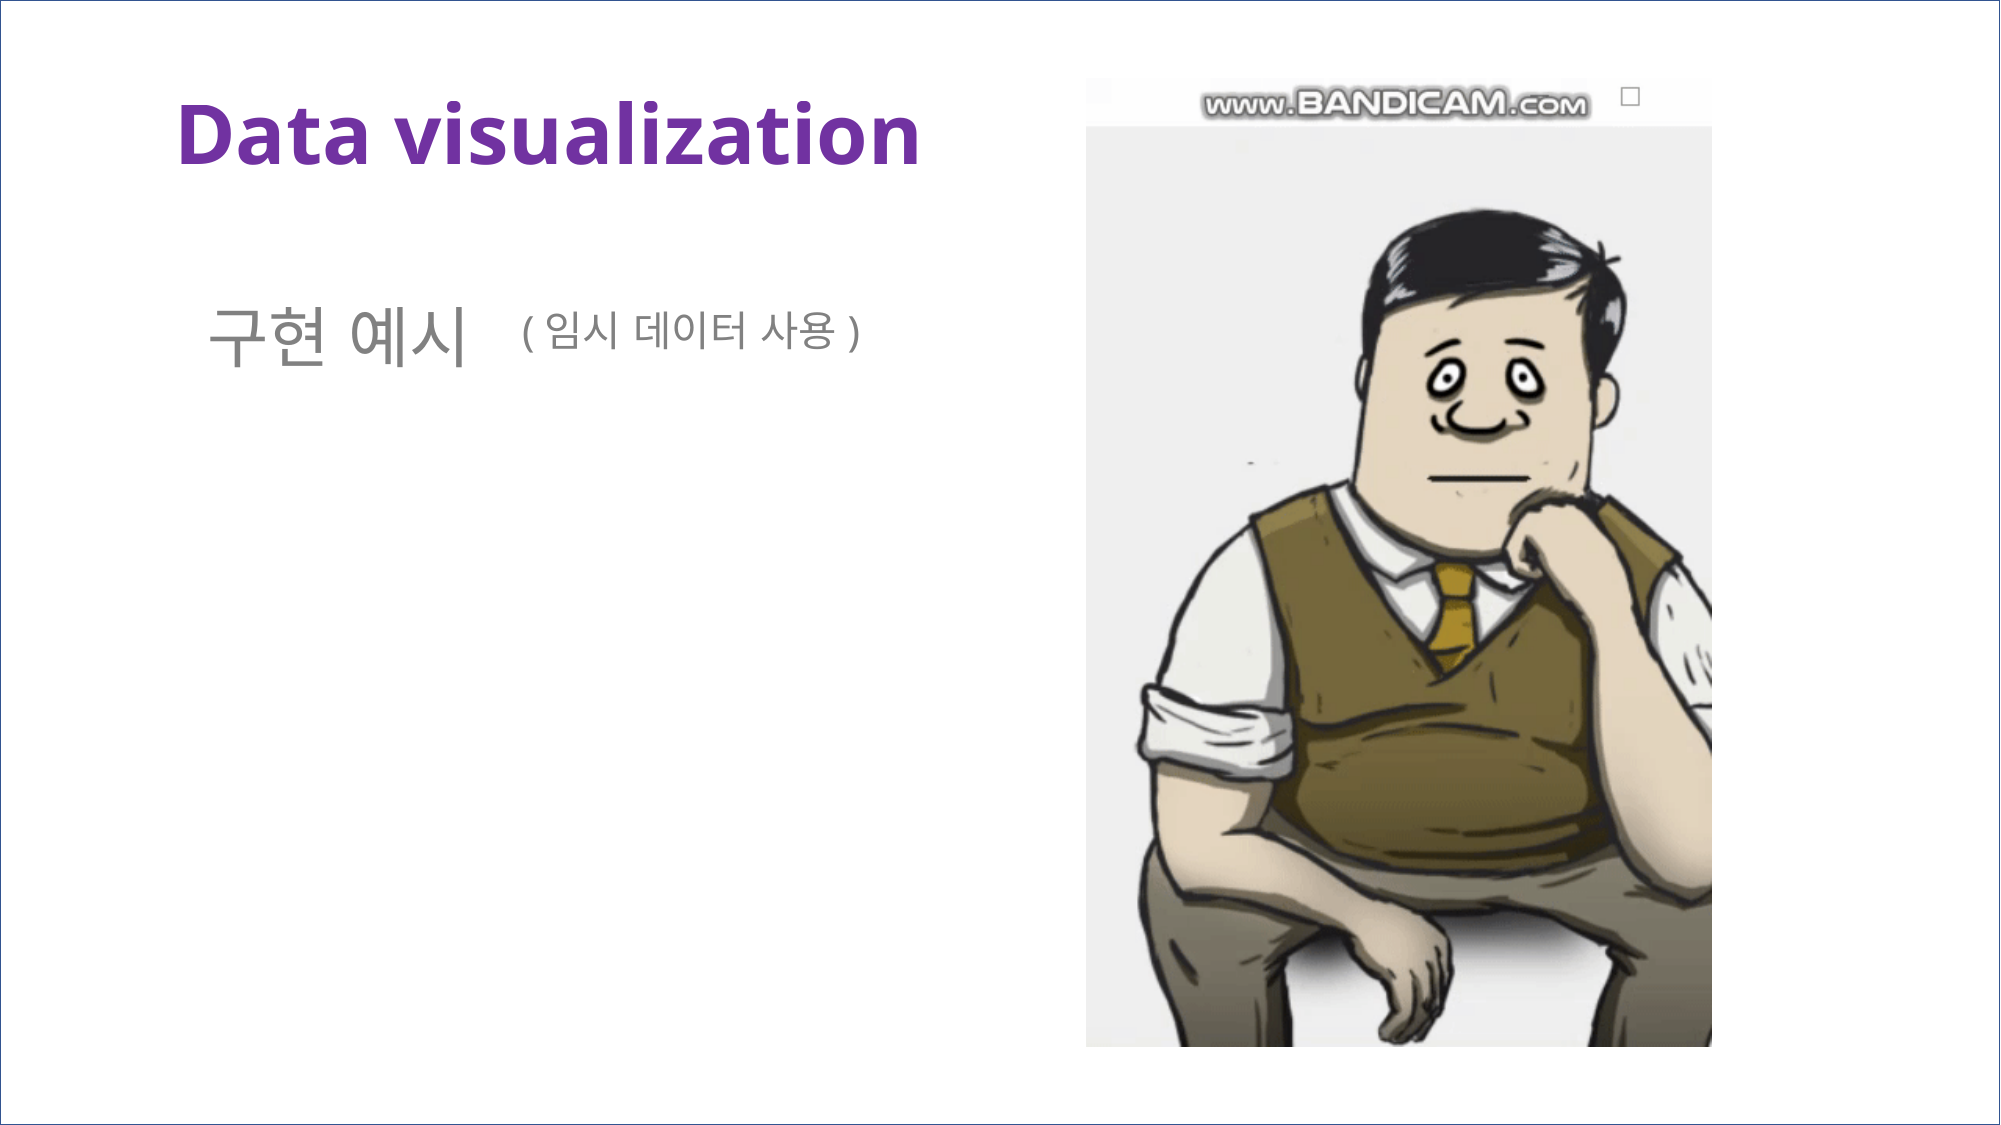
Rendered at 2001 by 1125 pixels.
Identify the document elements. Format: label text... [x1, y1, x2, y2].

text_box [0, 0, 2000, 1125]
text_box Data visualization [159, 74, 939, 189]
text_box (임시 데이터 사용) [507, 281, 875, 362]
picture [1086, 78, 1712, 1047]
